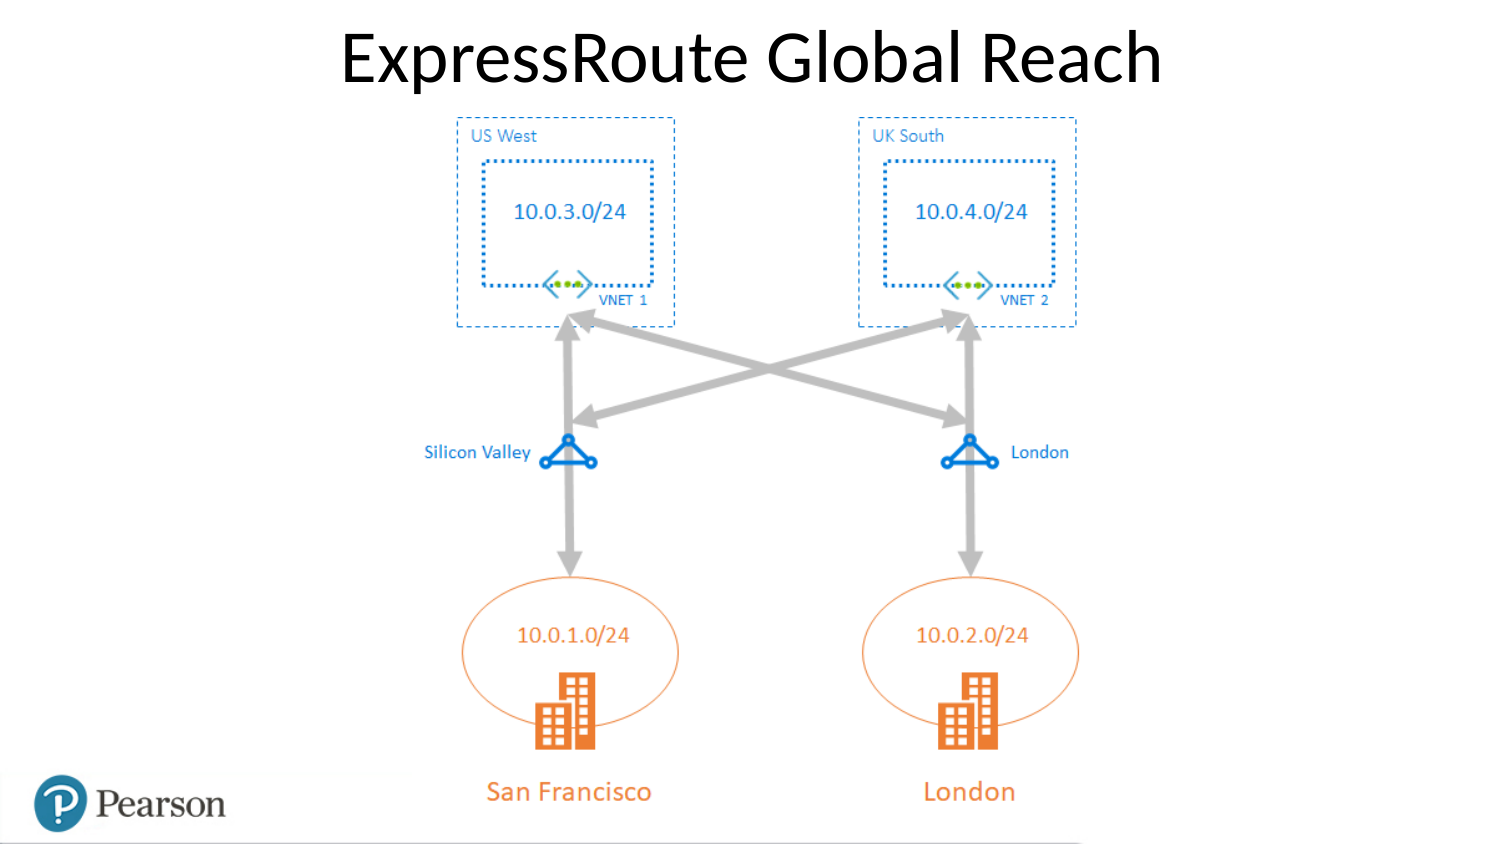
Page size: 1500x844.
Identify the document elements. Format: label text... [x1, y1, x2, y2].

title ExpressRoute Global Reach [133, 0, 1372, 92]
picture [0, 0, 1500, 844]
